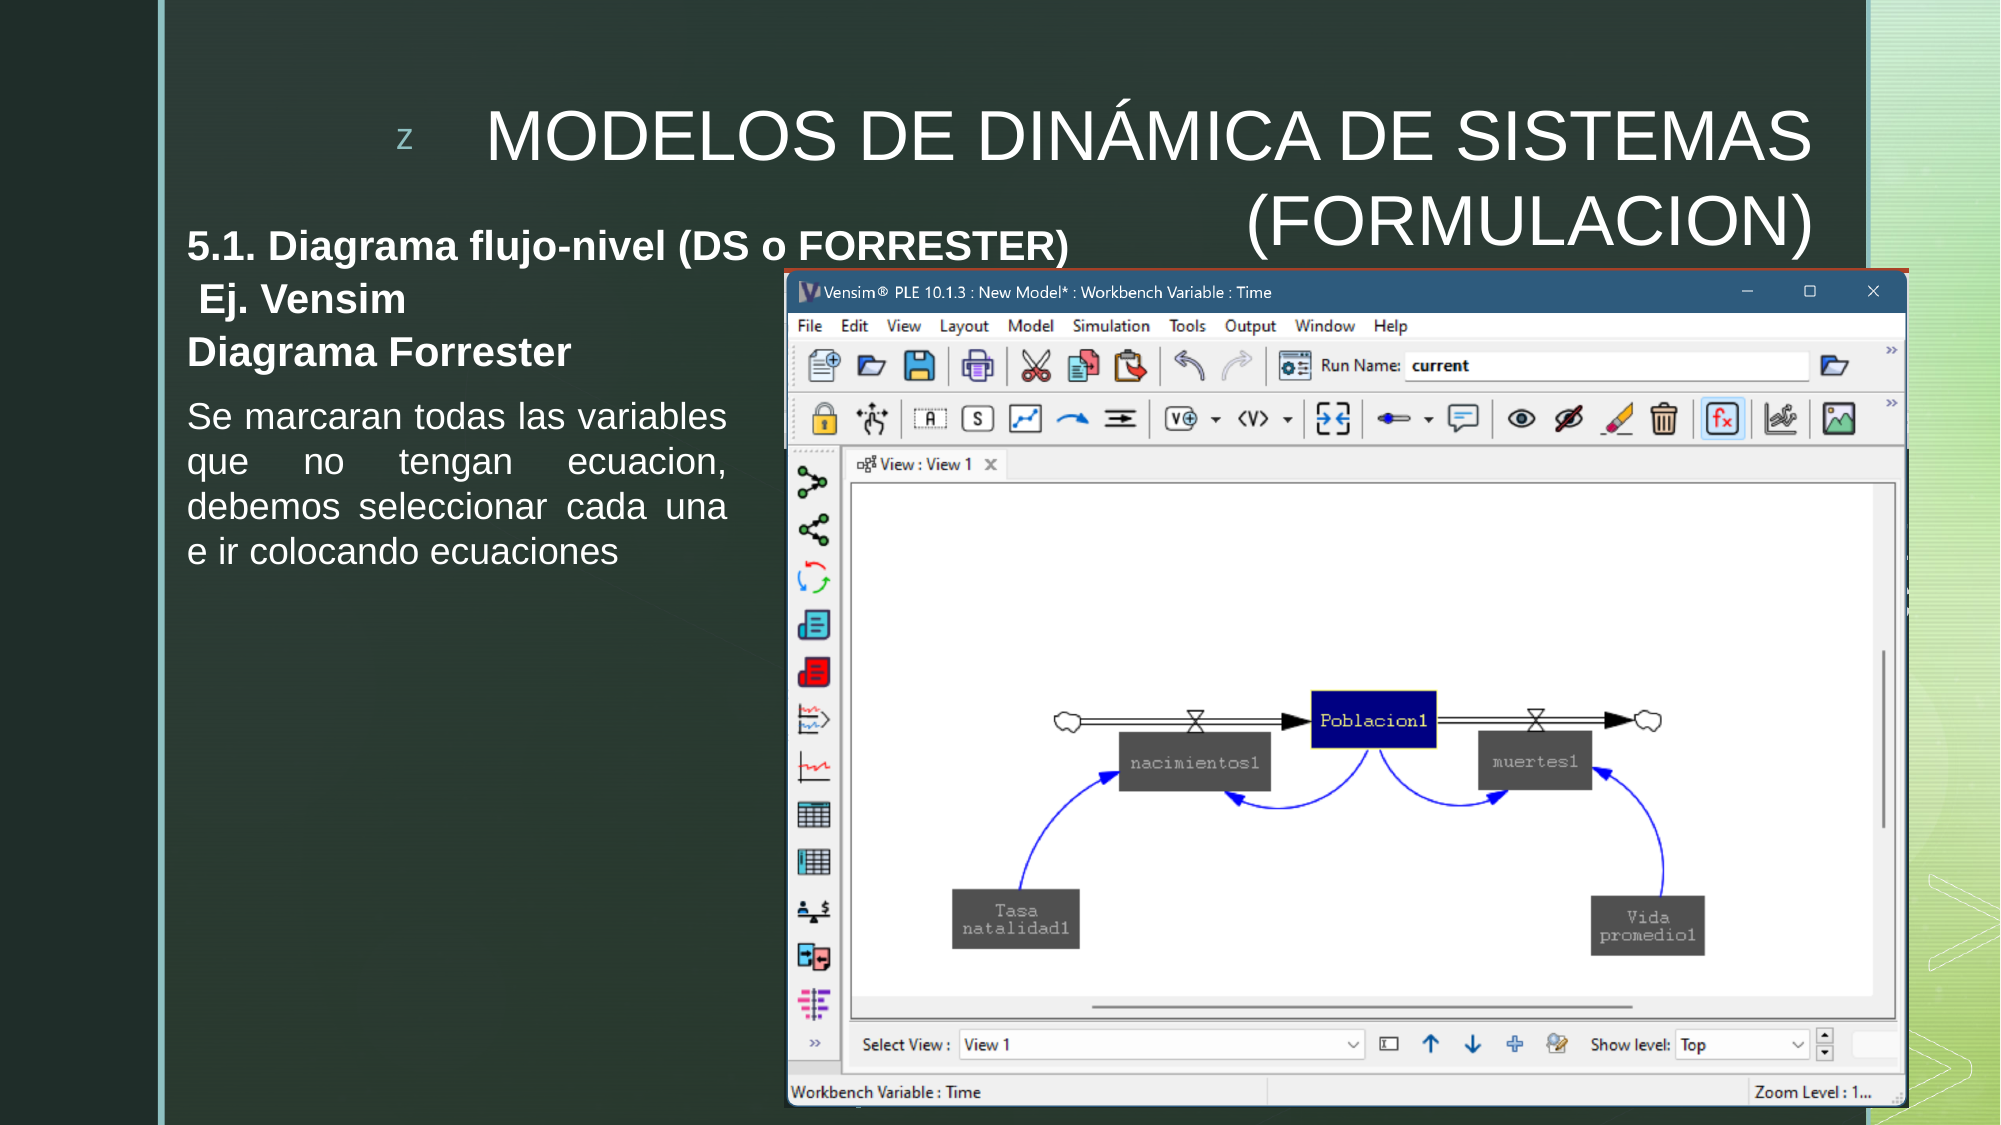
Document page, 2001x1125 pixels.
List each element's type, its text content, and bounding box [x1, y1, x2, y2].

text_box Se marcaran todas las variables que no tengan ecuacion, debemos seleccionar cada una e ir colocando ecuaciones [172, 384, 743, 580]
text_box MODELOS DE DINÁMICA DE SISTEMAS (FORMULACION) [378, 82, 1830, 267]
picture [784, 0, 2001, 1125]
text_box 5.1. Diagrama flujo-nivel (DS o FORRESTER) Ej. Vensim Diagrama Forrester [172, 207, 1771, 383]
